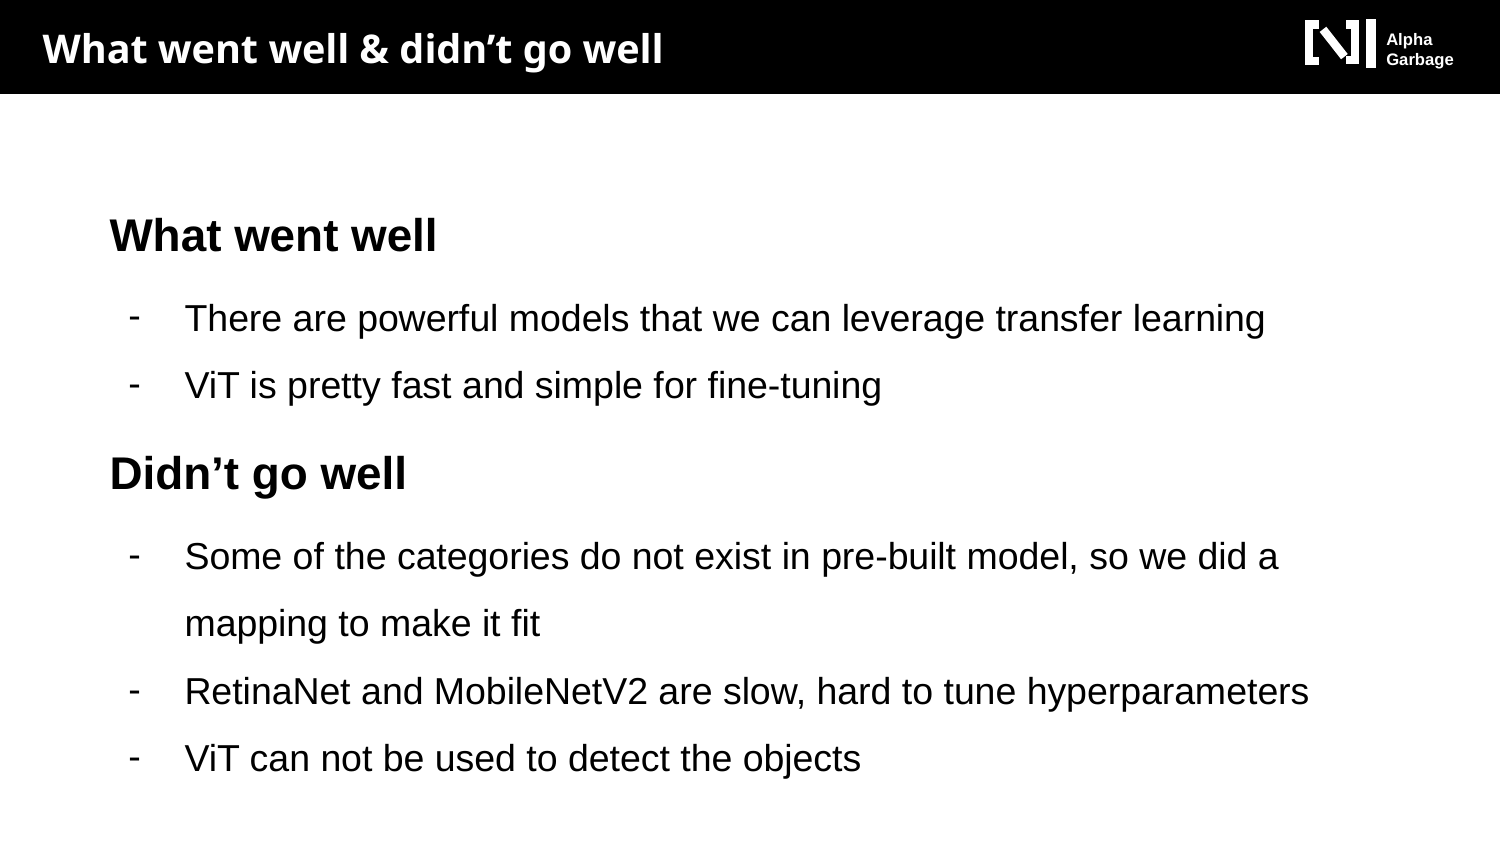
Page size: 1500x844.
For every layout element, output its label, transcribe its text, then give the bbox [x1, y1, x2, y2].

text_box What went well There are powerful models that we can leverage transfer learning ViT is pretty fast and simple for fine-tuning Didn’t go well Some of the categories do not exist in pre-built model, so we did a mapping to make it fit RetinaNet and MobileNetV2 are slow, hard to tune hyperparameters ViT can not be used to detect the objects [94, 163, 1406, 795]
text_box [0, 0, 1500, 93]
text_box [1306, 18, 1484, 76]
text_box What went well & didn’t go well [31, 12, 856, 83]
